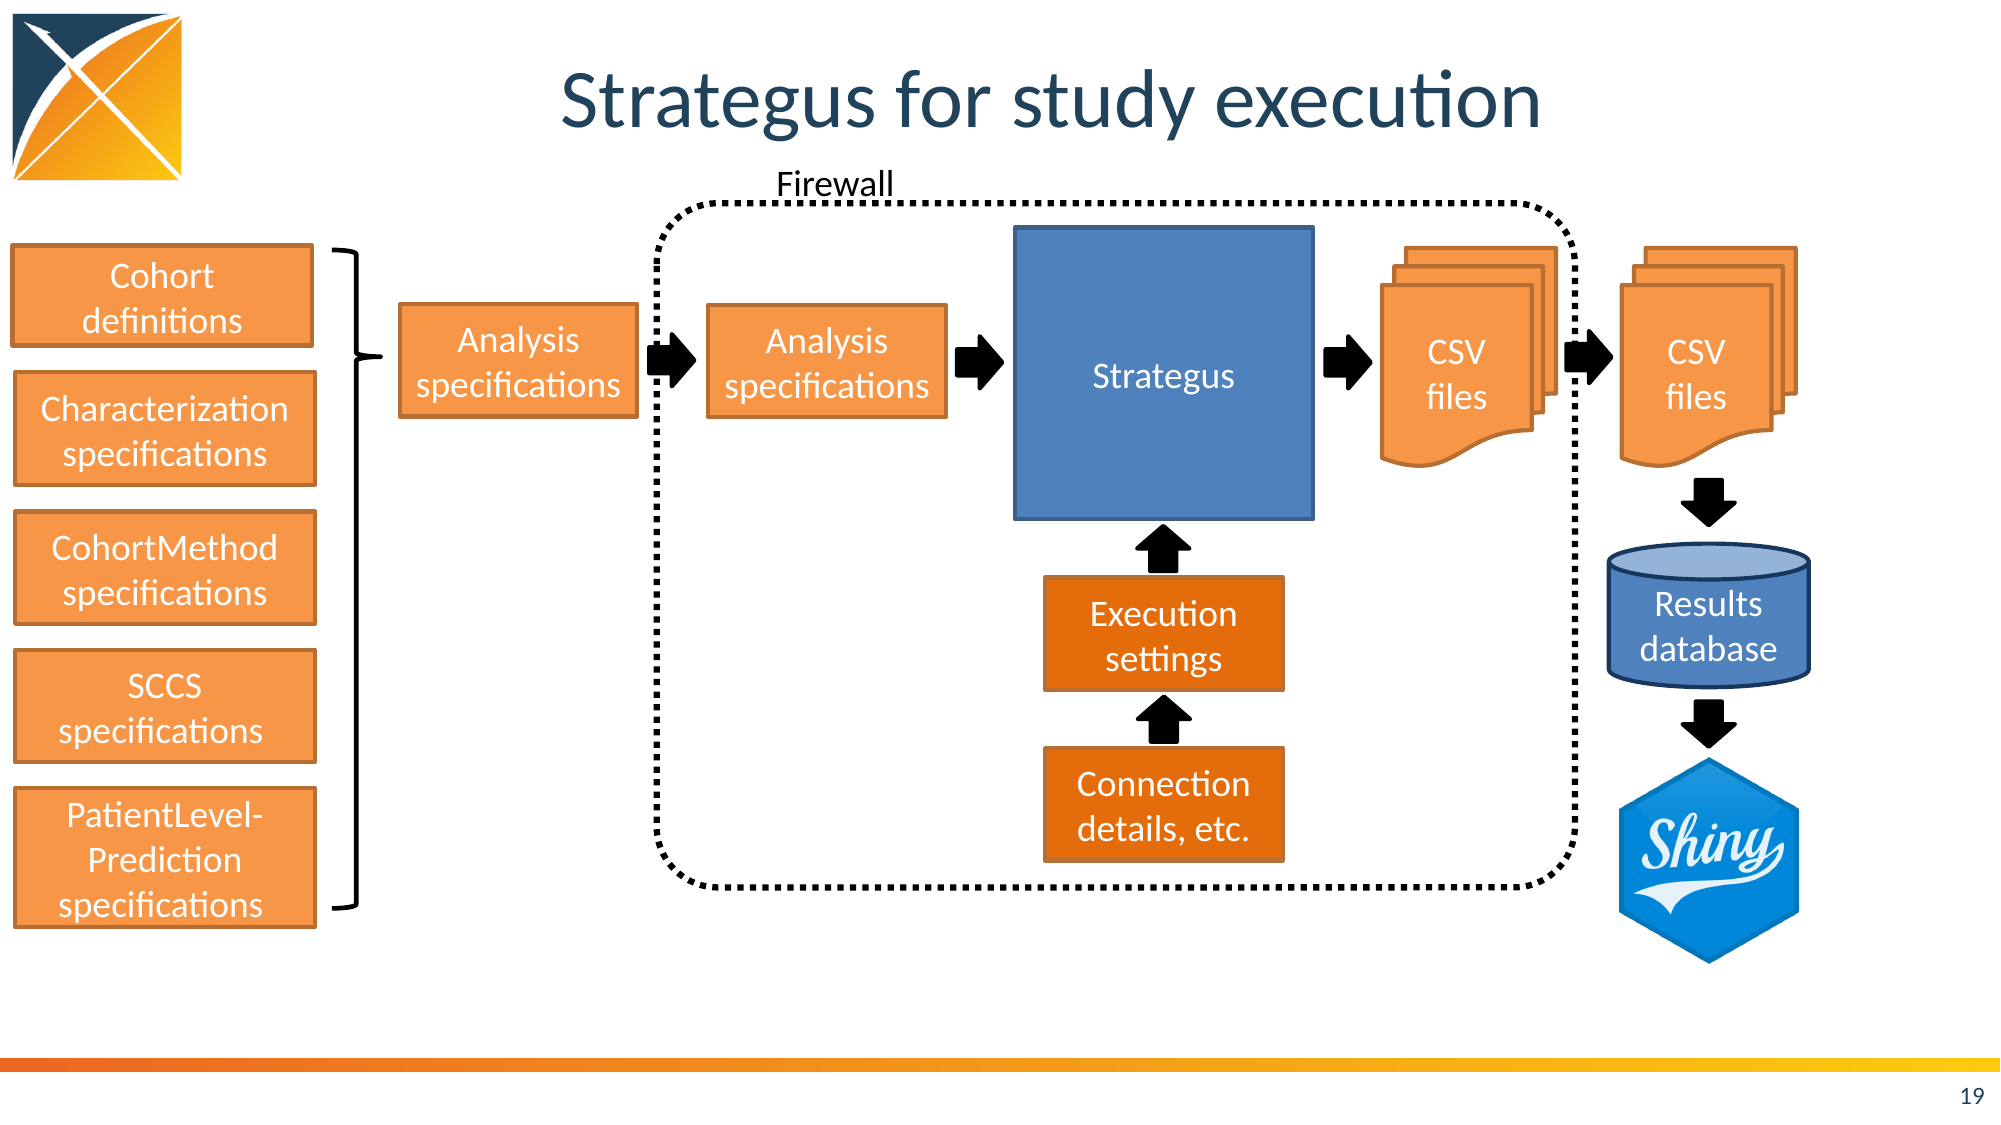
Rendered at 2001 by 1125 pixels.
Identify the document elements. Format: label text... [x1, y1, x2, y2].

text_box CSV files [1379, 245, 1559, 468]
text_box PatientLevel-Prediction specifications [13, 786, 317, 929]
text_box Analysis specifications [398, 302, 639, 419]
text_box Analysis specifications [706, 303, 948, 419]
text_box SCCS specifications [13, 648, 317, 764]
text_box [1680, 699, 1737, 749]
text_box Cohort definitions [10, 243, 314, 348]
text_box [1680, 477, 1737, 527]
text_box [655, 202, 1576, 889]
text_box Firewall [761, 151, 910, 203]
text_box [1135, 524, 1192, 574]
text_box [331, 249, 382, 910]
picture [0, 0, 206, 200]
slide_number 19 [1533, 1065, 2000, 1125]
title Strategus for study execution [205, 24, 1900, 163]
text_box Characterization specifications [13, 370, 317, 487]
text_box Results database [1606, 541, 1811, 690]
text_box [954, 334, 1004, 391]
text_box CSV files [1619, 245, 1798, 468]
text_box [1323, 334, 1373, 391]
text_box These same cohorts can be re-used to answer different questions [1612, 546, 1806, 577]
text_box CohortMethod specifications [13, 509, 317, 626]
text_box [1564, 328, 1614, 386]
text_box [647, 345, 656, 376]
picture [1619, 756, 1799, 965]
text_box Strategus [1013, 225, 1315, 521]
